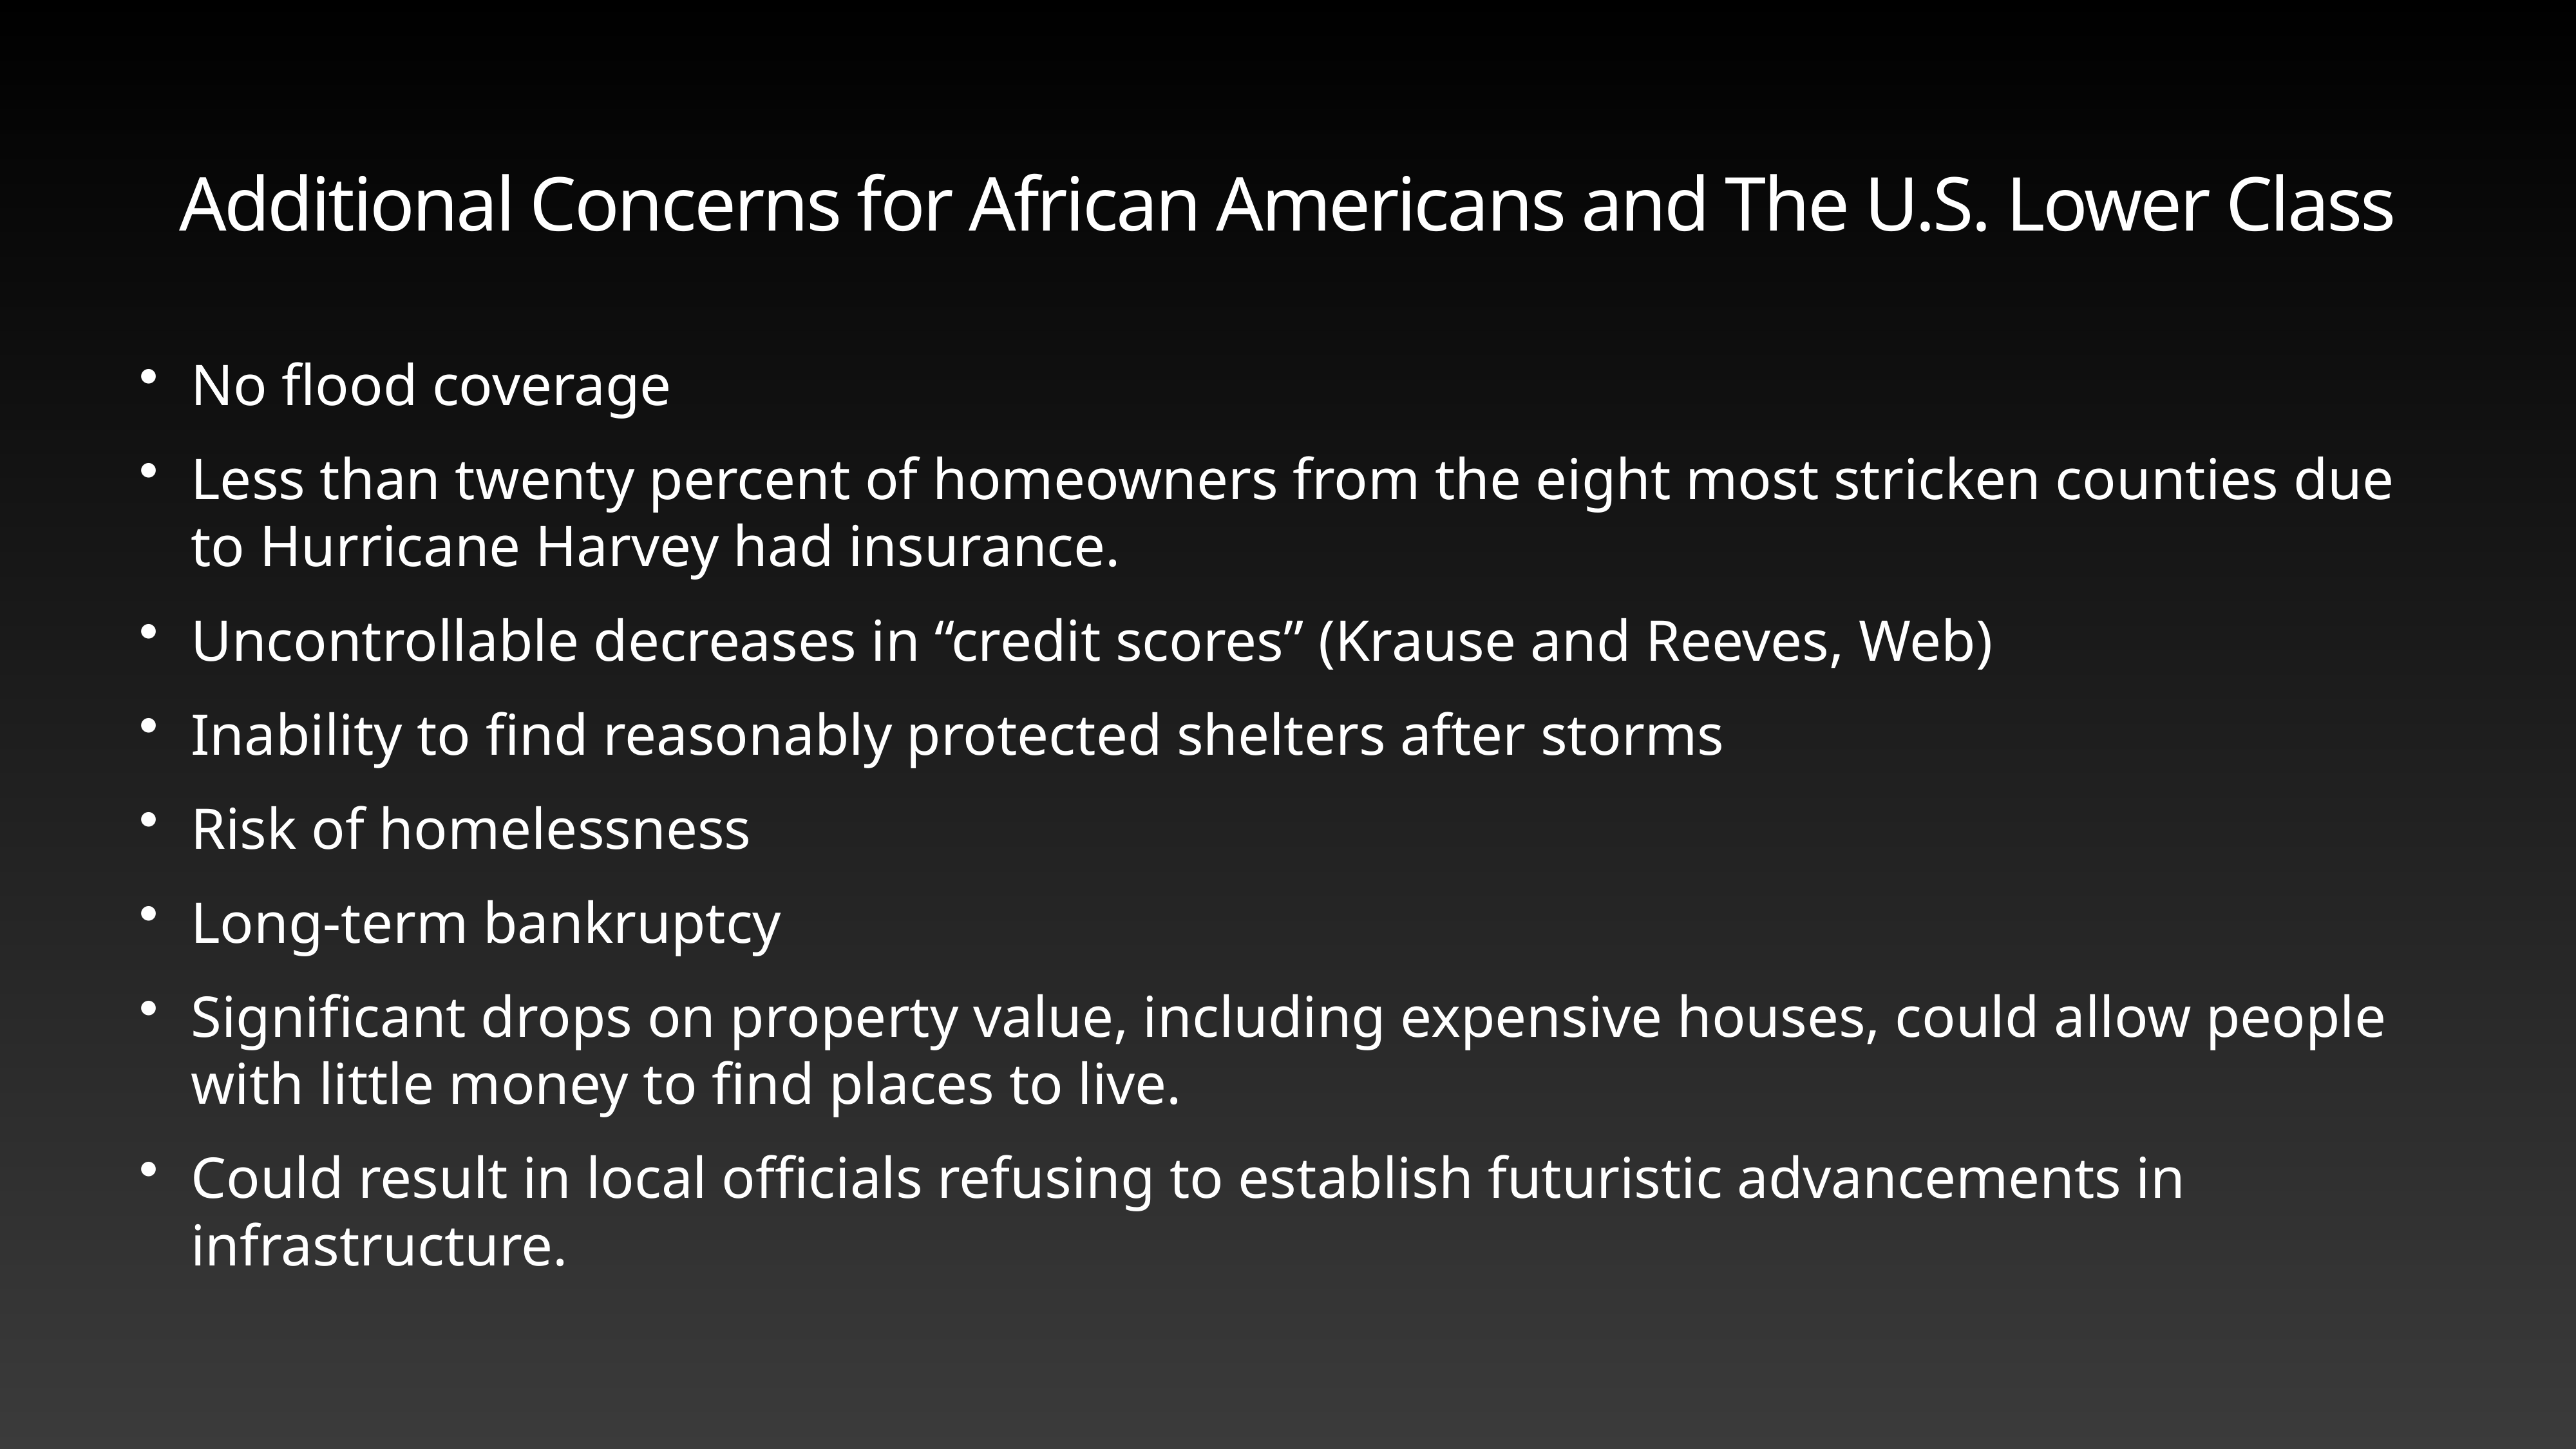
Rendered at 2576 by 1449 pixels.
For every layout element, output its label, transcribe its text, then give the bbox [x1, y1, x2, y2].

title Additional Concerns for African Americans and The U.S. Lower Class [133, 85, 2443, 251]
list No flood coverage Less than twenty percent of homeowners from the eight most stricken counties due to Hurricane Harvey had insurance. Uncontrollable decreases in “credit scores” (Krause and Reeves, Web) Inability to find reasonably protected shelters after storms Risk of homelessness Long-term bankruptcy Significant drops on property value, including expensive houses, could allow people with little money to find places to live. Could result in local officials refusing to establish futuristic advancements in infrastructure. [133, 343, 2443, 1363]
